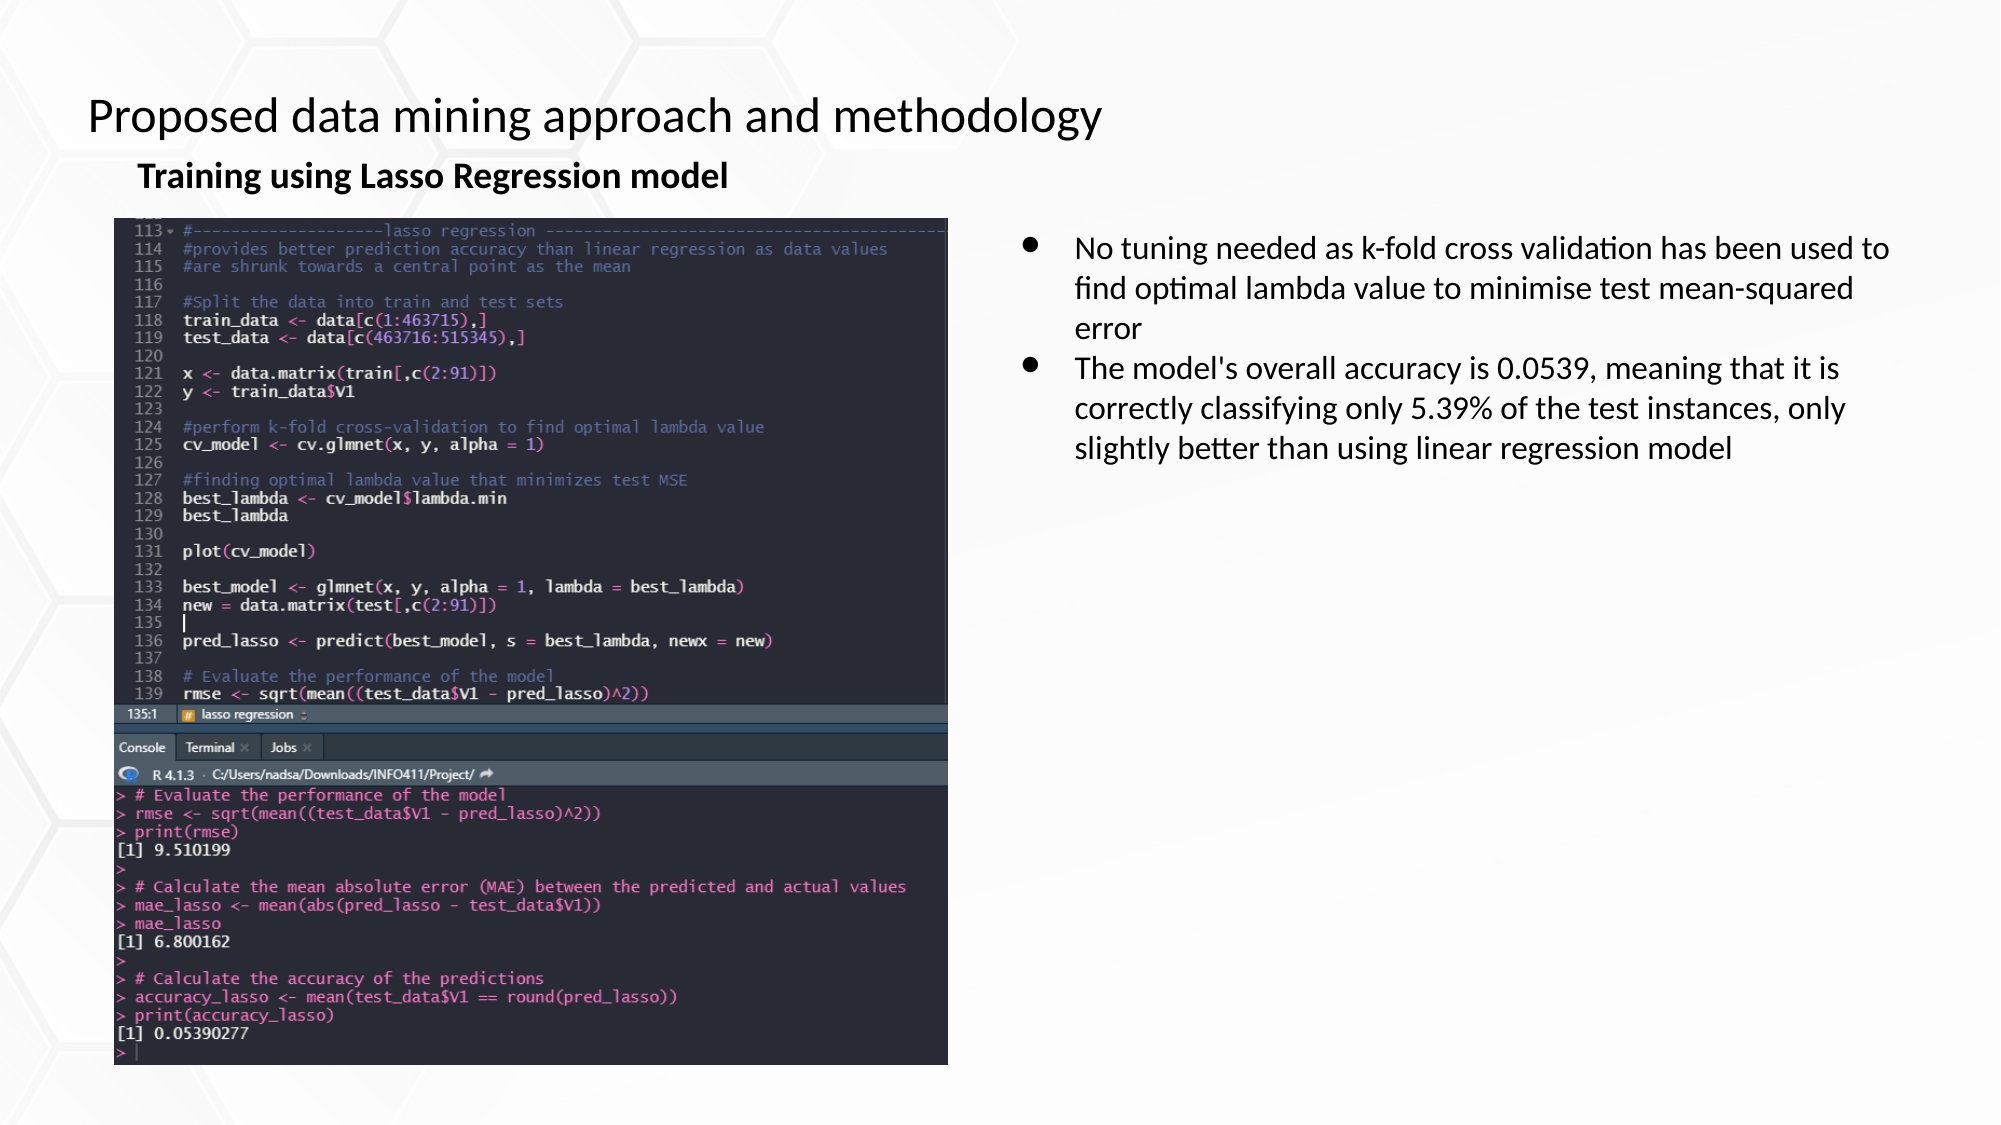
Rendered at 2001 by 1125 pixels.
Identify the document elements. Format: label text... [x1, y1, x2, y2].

title Proposed data mining approach and methodology [72, 59, 1798, 174]
text_box Training using Lasso Regression model [122, 143, 1025, 284]
text_box No tuning needed as k-fold cross validation has been used to find optimal lambda value to minimise test mean-squared error The model's overall accuracy is 0.0539, meaning that it is correctly classifying only 5.39% of the test instances, only slightly better than using linear regression model [984, 218, 1914, 474]
picture [114, 218, 948, 1065]
